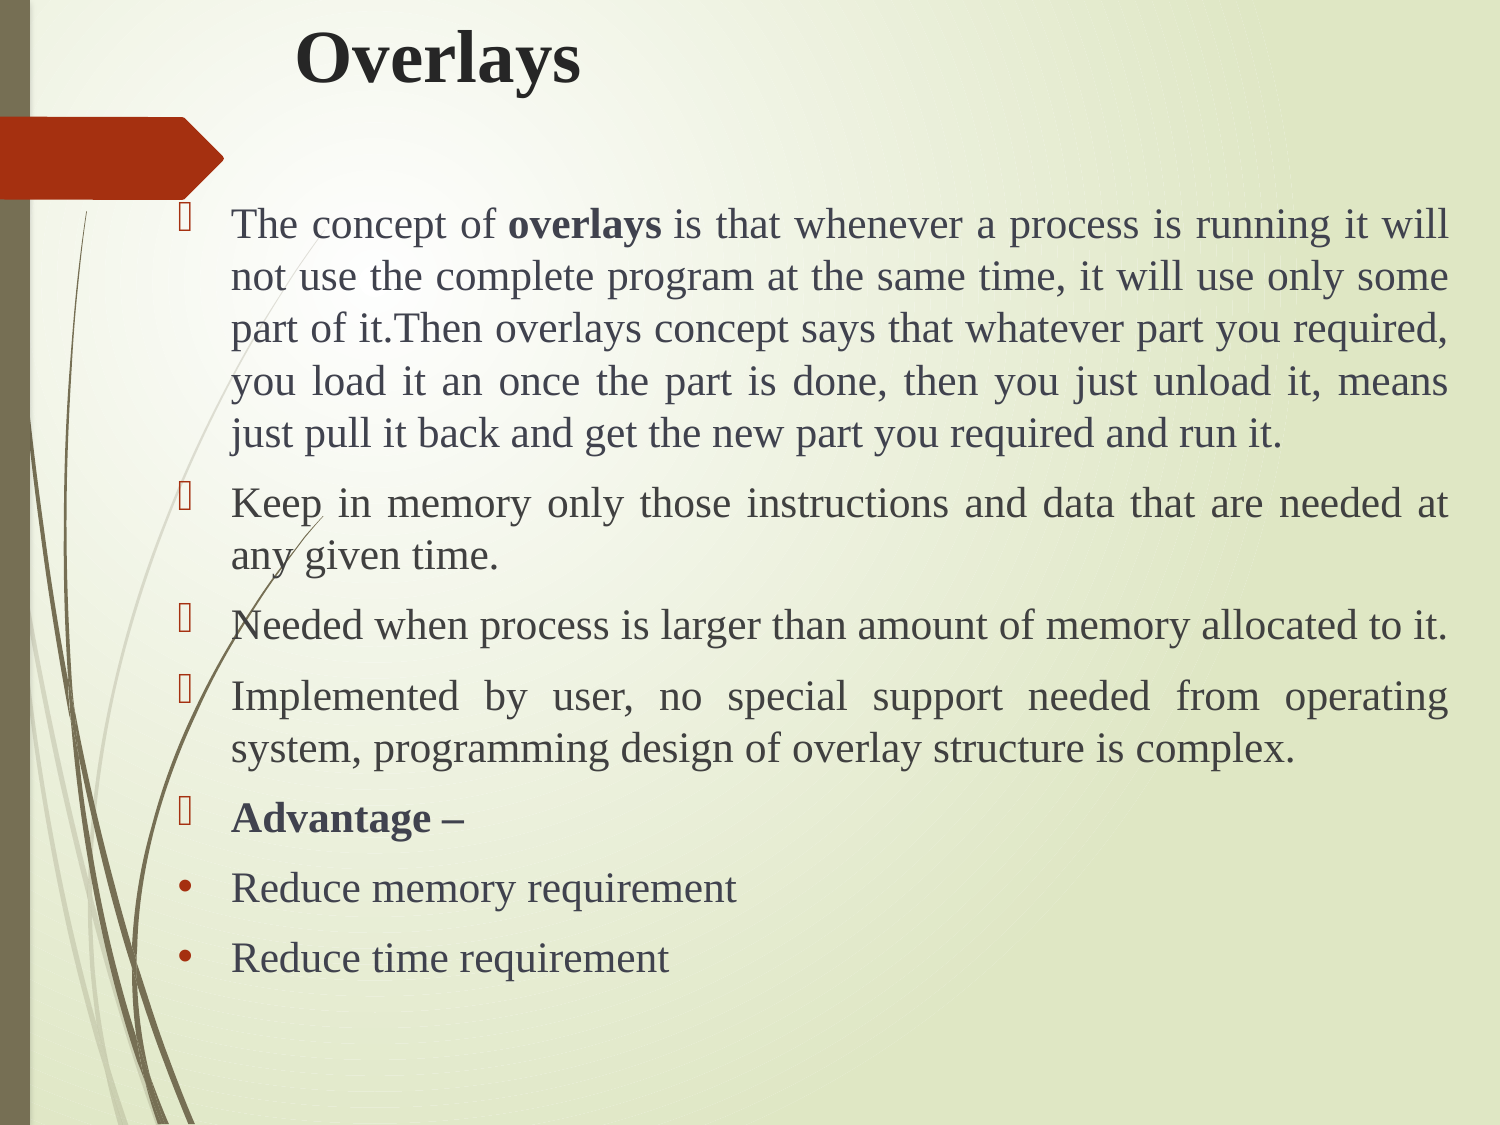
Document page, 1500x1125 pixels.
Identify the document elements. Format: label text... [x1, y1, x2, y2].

list The concept of overlays is that whenever a process is running it will not use the complete program at the same time, it will use only some part of it.Then overlays concept says that whatever part you required, you load it an once the part is done, then you just unload it, means just pull it back and get the new part you required and run it. Keep in memory only those instructions and data that are needed at any given time. Needed when process is larger than amount of memory allocated to it. Implemented by user, no special support needed from operating system, programming design of overlay structure is complex. Advantage – Reduce memory requirement Reduce time requirement [162, 187, 1466, 1025]
title Overlays [279, 0, 1361, 136]
